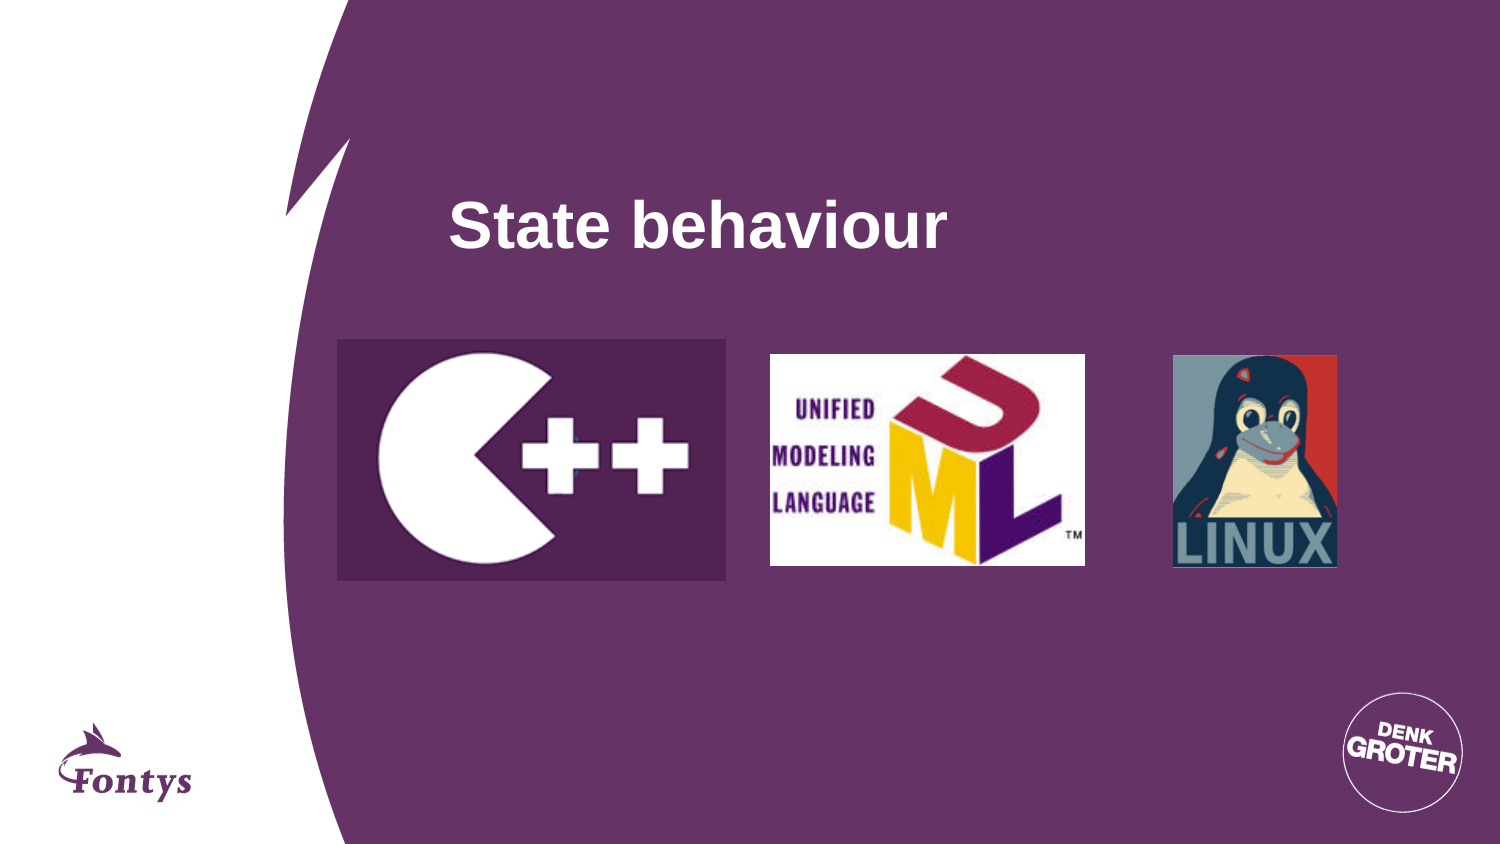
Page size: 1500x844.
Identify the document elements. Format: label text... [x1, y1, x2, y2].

picture [0, 0, 1500, 844]
title State behaviour [434, 174, 1437, 292]
